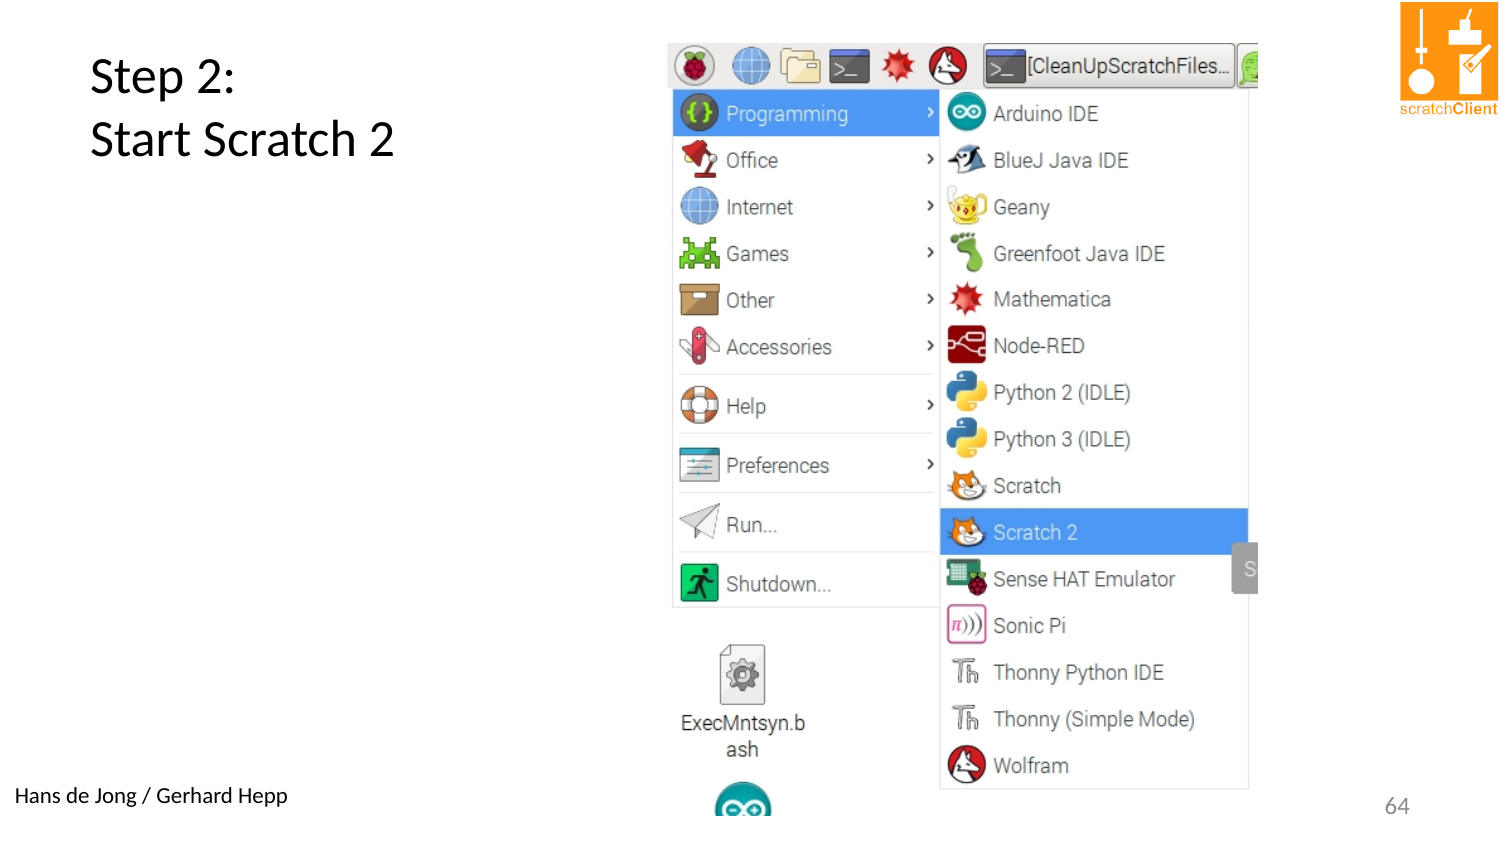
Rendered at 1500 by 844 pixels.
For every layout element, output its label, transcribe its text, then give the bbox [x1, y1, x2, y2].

picture [667, 43, 1259, 816]
slide_number 64 [1340, 782, 1425, 827]
picture [1398, 2, 1499, 118]
title Step 2: Start Scratch 2 [75, 33, 1425, 175]
